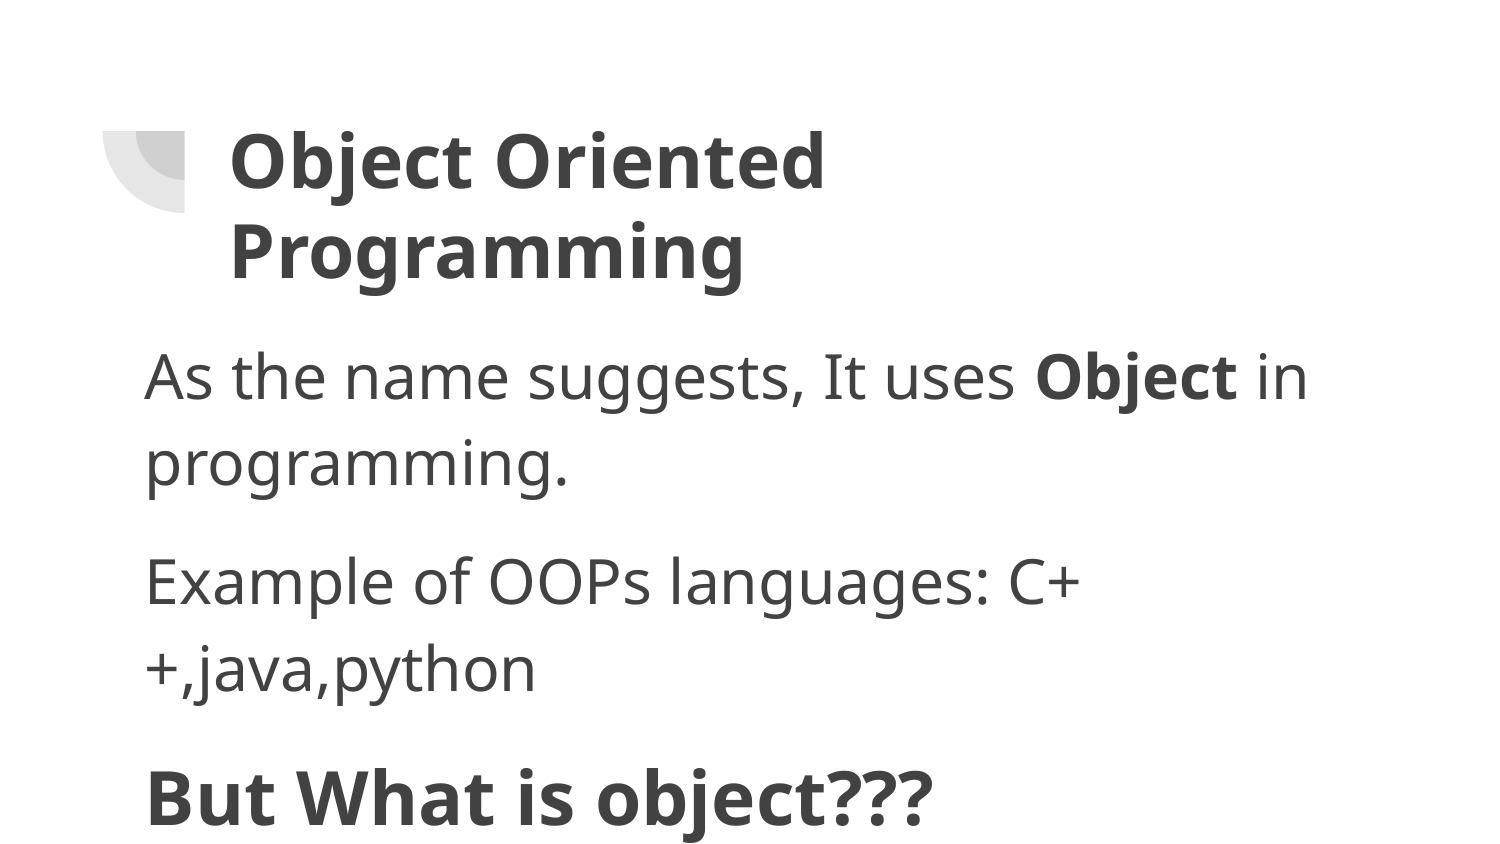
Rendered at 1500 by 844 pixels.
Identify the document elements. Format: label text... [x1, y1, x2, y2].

list As the name suggests, It uses Object in programming. Example of OOPs languages: C++,java,python But What is object??? [129, 310, 1461, 744]
title Object Oriented Programming [213, 98, 1368, 263]
